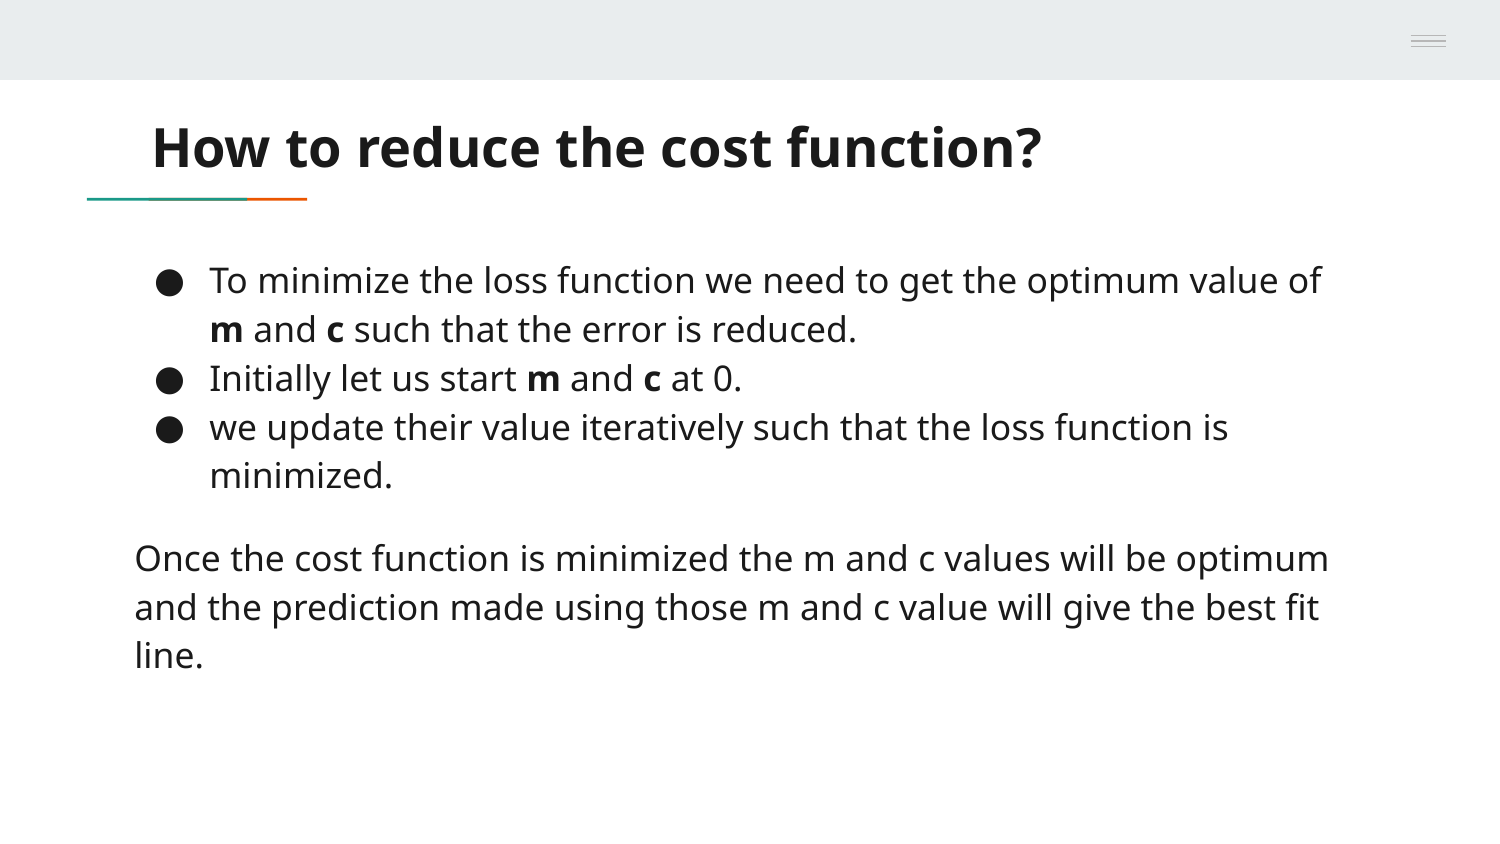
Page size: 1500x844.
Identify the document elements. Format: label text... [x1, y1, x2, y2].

title How to reduce the cost function? [136, 98, 1398, 187]
list To minimize the loss function we need to get the optimum value of m and c such that the error is reduced. Initially let us start m and c at 0. we update their value iteratively such that the loss function is minimized. Once the cost function is minimized the m and c values will be optimum and the prediction made using those m and c value will give the best fit line. [119, 236, 1381, 771]
